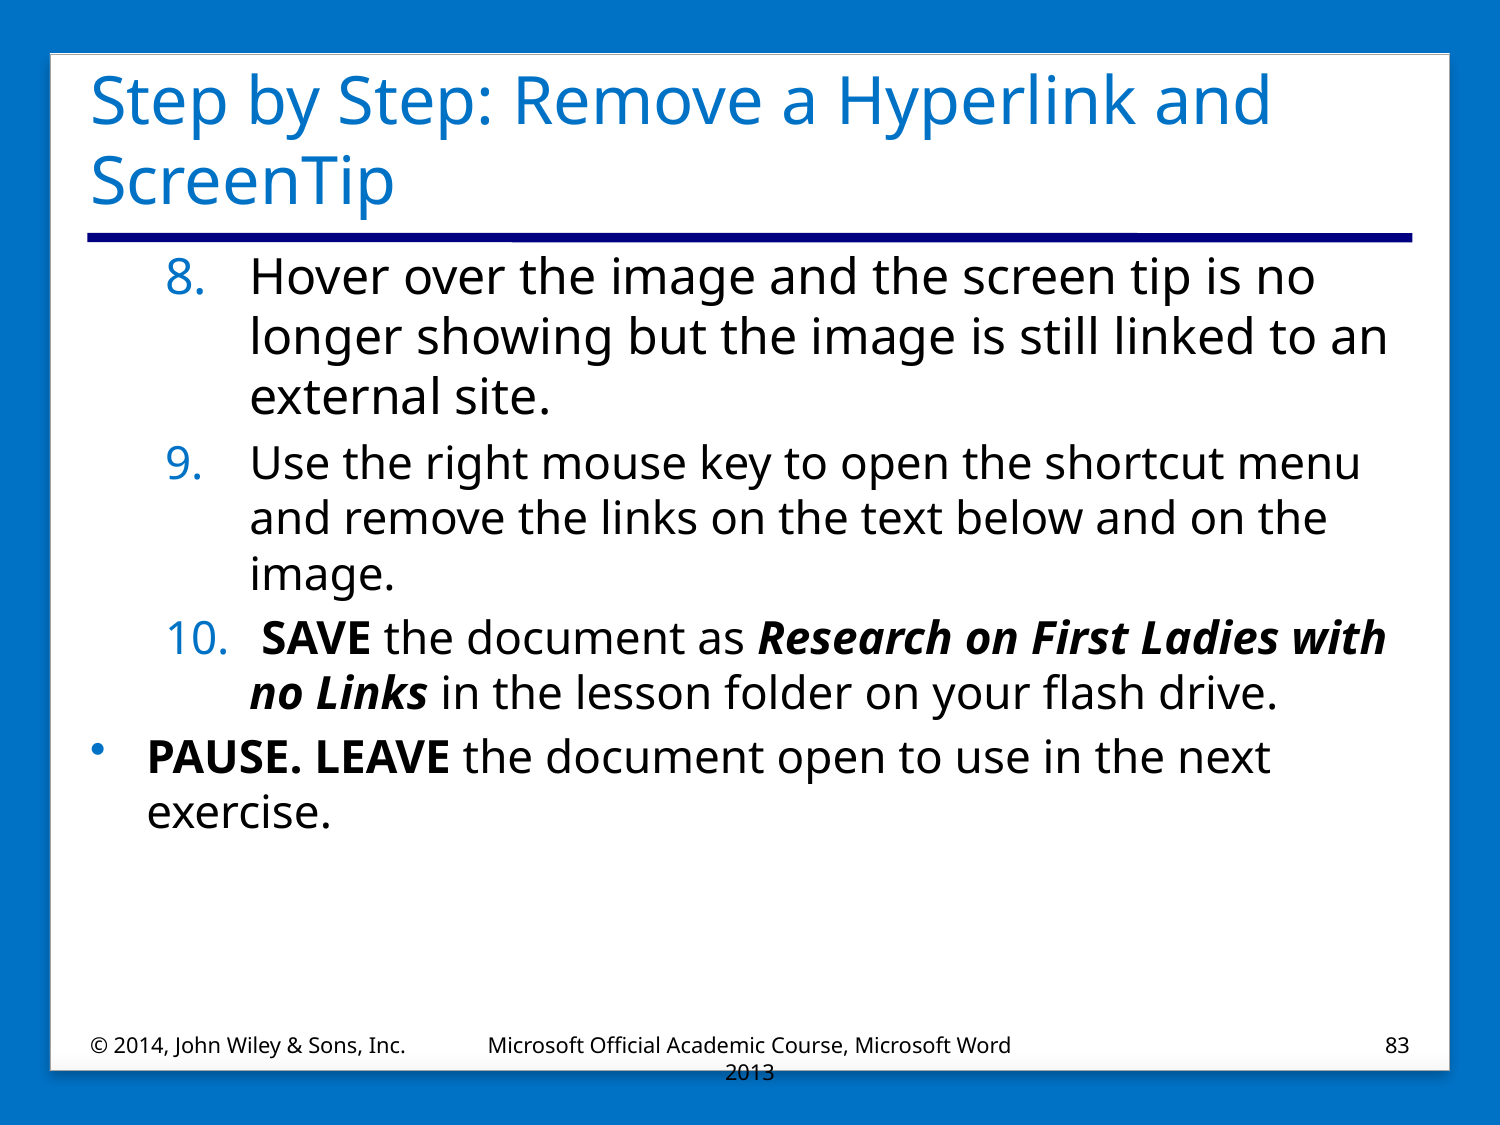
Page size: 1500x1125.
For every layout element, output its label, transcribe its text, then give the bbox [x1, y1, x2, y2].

slide_number 83 [1074, 1024, 1426, 1103]
title Step by Step: Remove a Hyperlink and ScreenTip [74, 74, 1426, 226]
footer Microsoft Official Academic Course, Microsoft Word 2013 [449, 1024, 1051, 1103]
list Hover over the image and the screen tip is no longer showing but the image is still linked to an external site. Use the right mouse key to open the shortcut menu and remove the links on the text below and on the image. SAVE the document as Research on First Ladies with no Links in the lesson folder on your flash drive. PAUSE. LEAVE the document open to use in the next exercise. [75, 237, 1425, 1063]
slide_number © 2014, John Wiley & Sons, Inc. [74, 1024, 426, 1103]
